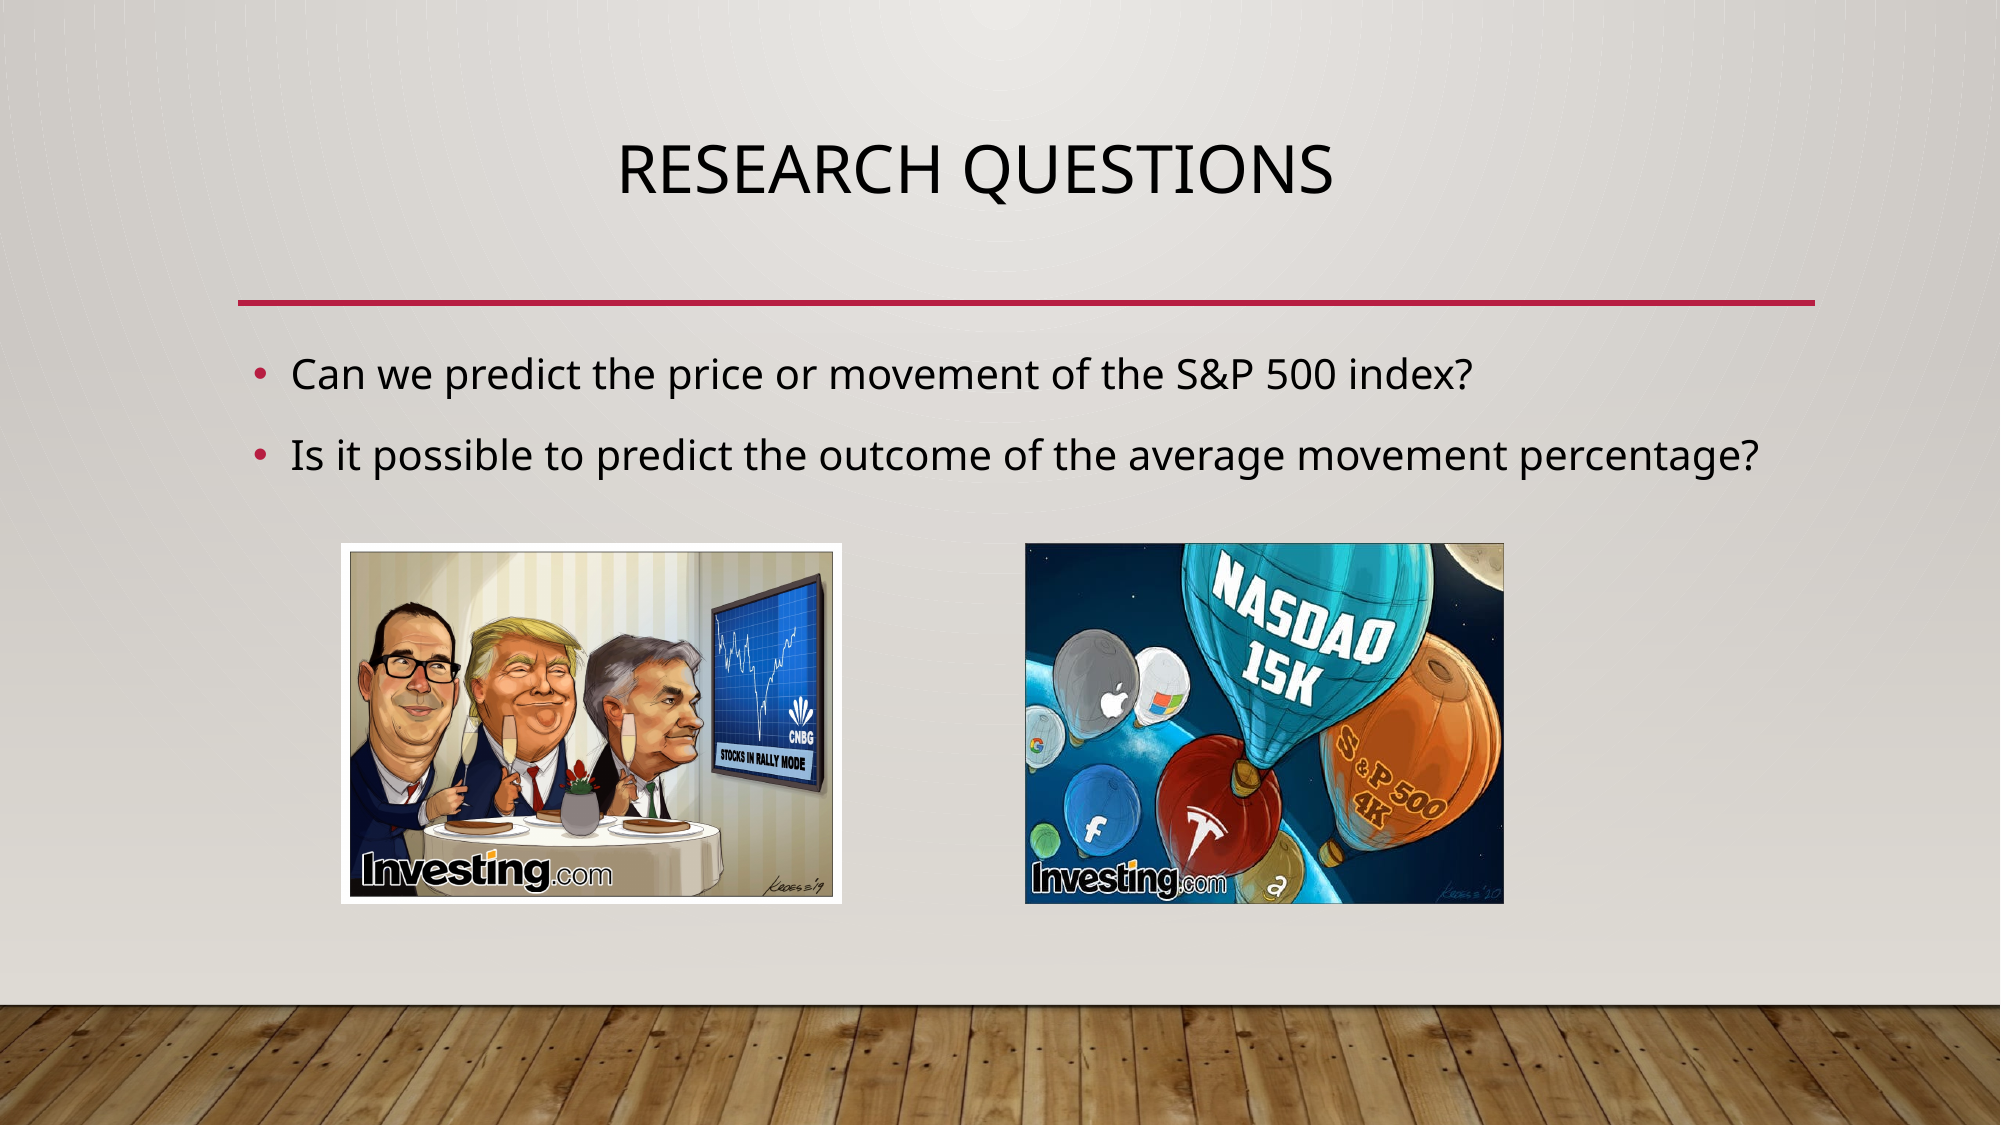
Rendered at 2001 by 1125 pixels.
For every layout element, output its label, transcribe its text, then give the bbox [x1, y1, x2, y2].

picture [1025, 543, 1504, 904]
list Can we predict the price or movement of the S&P 500 index? Is it possible to predict the outcome of the average movement percentage? [238, 330, 1814, 534]
picture [0, 1005, 2000, 1125]
picture [341, 543, 842, 904]
title Research questions [601, 128, 1366, 301]
